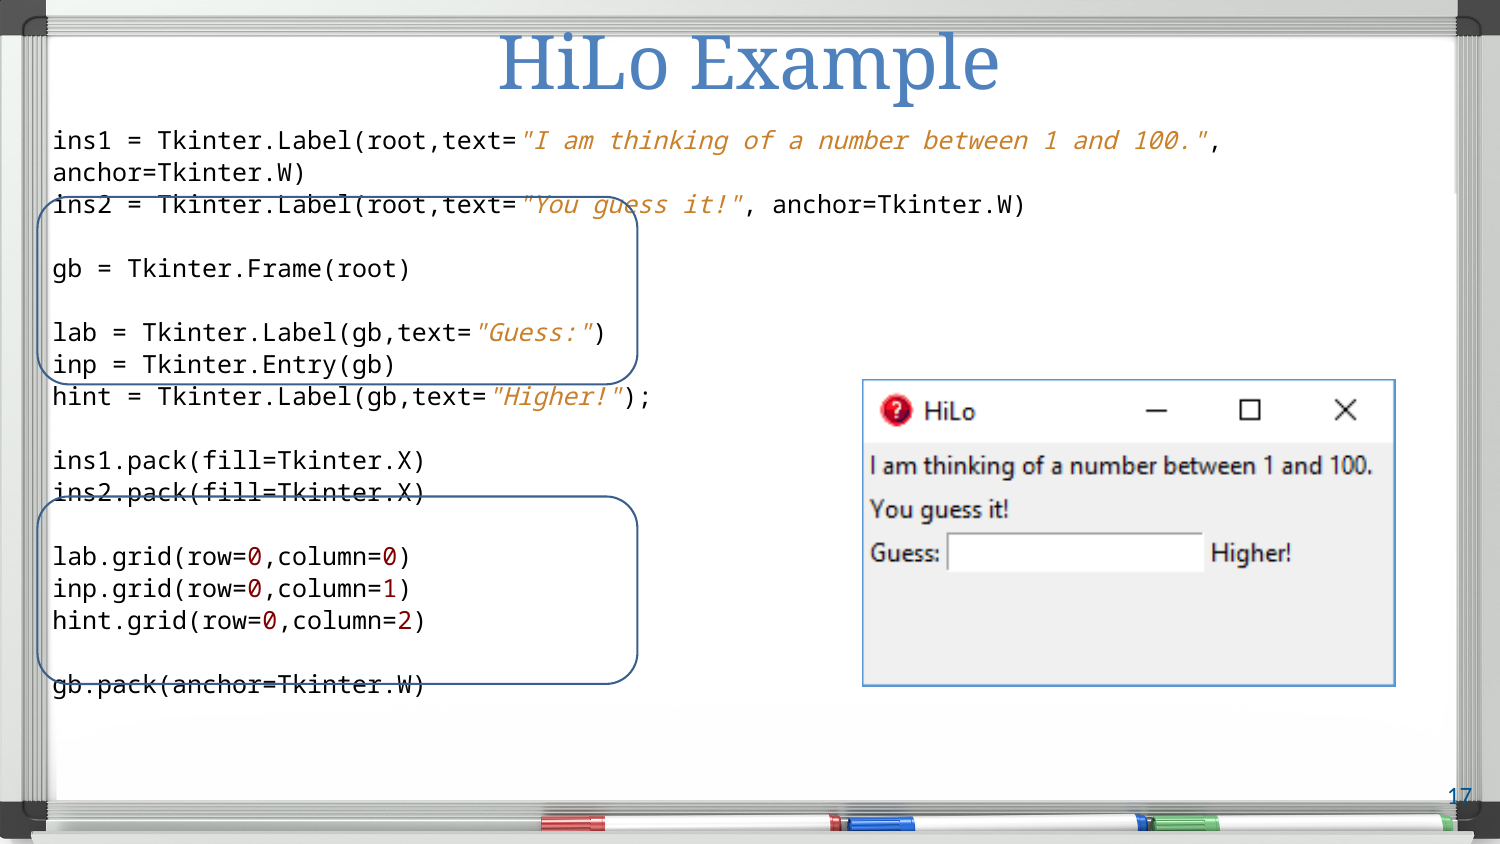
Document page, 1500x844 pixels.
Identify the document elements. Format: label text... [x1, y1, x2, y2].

title HiLo Example [12, 9, 1488, 110]
slide_number 17 [1387, 771, 1488, 817]
text_box [35, 194, 640, 387]
text_box ins1 = Tkinter.Label(root,text="I am thinking of a number between 1 and 100.", anchor=Tkinter.W) ins2 = Tkinter.Label(root,text="You guess it!", anchor=Tkinter.W) gb = Tkinter.Frame(root) lab = Tkinter.Label(gb,text="Guess:") inp = Tkinter.Entry(gb) hint = Tkinter.Label(gb,text="Higher!"); ins1.pack(fill=Tkinter.X) ins2.pack(fill=Tkinter.X) lab.grid(row=0,column=0) inp.grid(row=0,column=1) hint.grid(row=0,column=2) gb.pack(anchor=Tkinter.W) [37, 114, 1463, 706]
text_box [35, 494, 640, 687]
picture [0, 0, 1500, 844]
